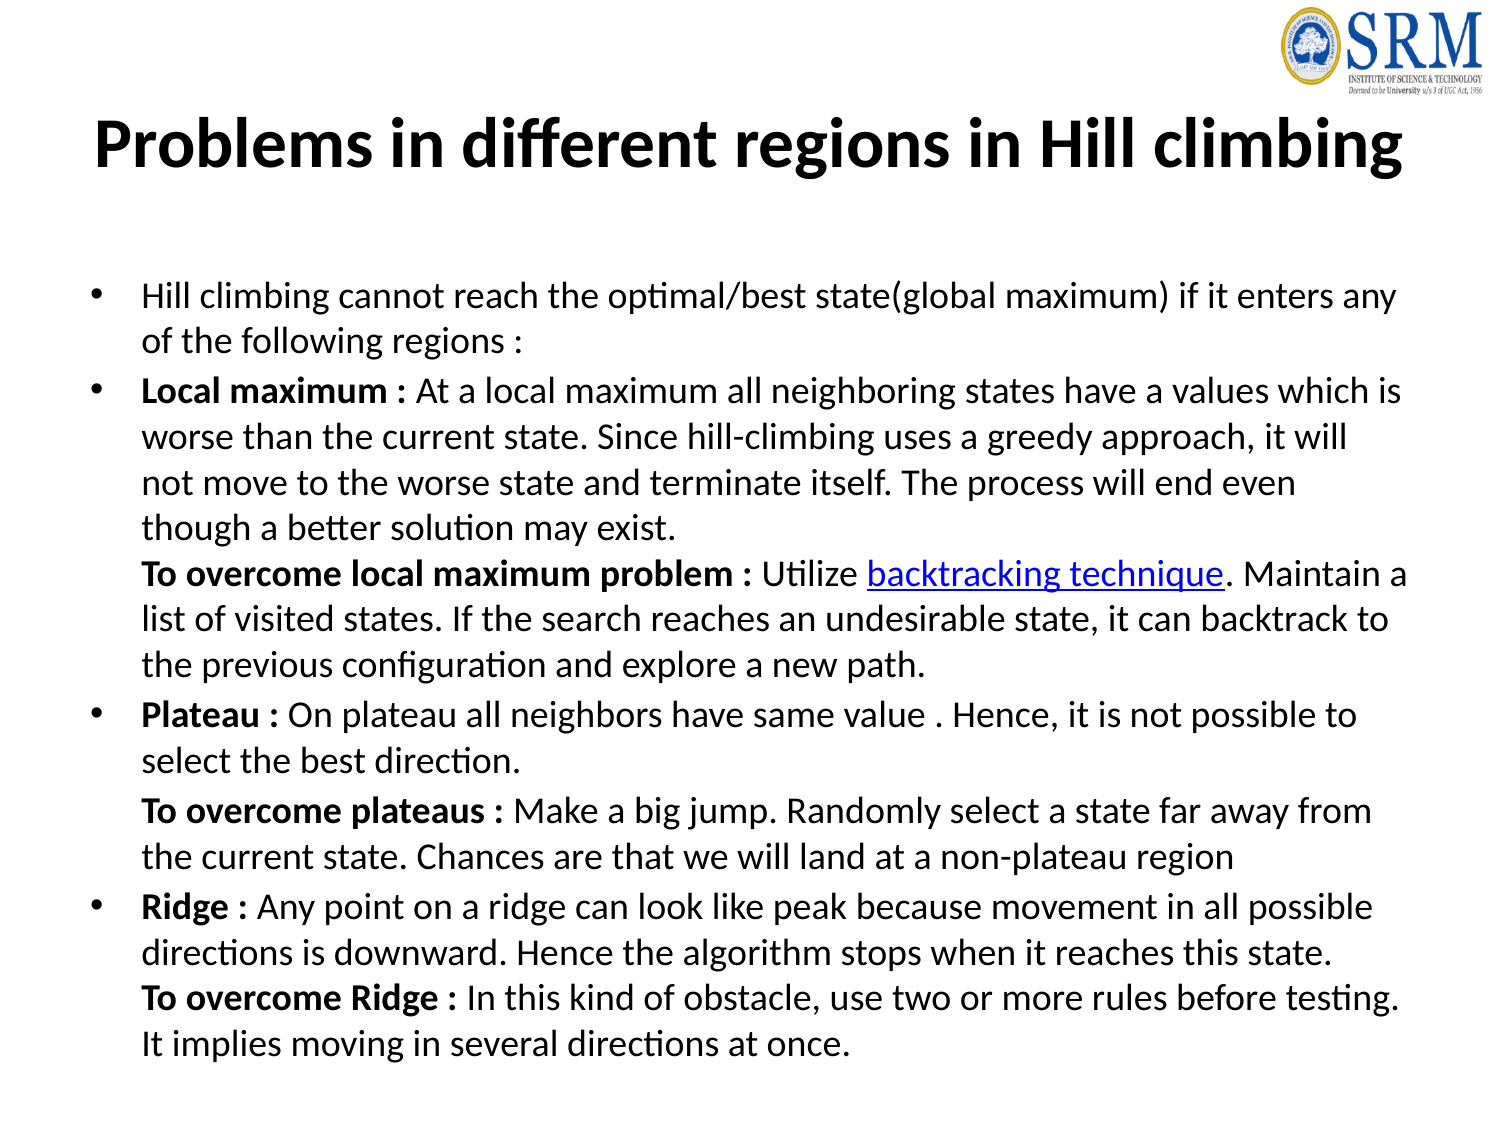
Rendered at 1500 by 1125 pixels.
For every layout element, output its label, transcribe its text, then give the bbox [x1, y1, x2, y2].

list Hill climbing cannot reach the optimal/best state(global maximum) if it enters any of the following regions : Local maximum : At a local maximum all neighboring states have a values which is worse than the current state. Since hill-climbing uses a greedy approach, it will not move to the worse state and terminate itself. The process will end even though a better solution may exist. To overcome local maximum problem : Utilize backtracking technique. Maintain a list of visited states. If the search reaches an undesirable state, it can backtrack to the previous configuration and explore a new path. Plateau : On plateau all neighbors have same value . Hence, it is not possible to select the best direction. To overcome plateaus : Make a big jump. Randomly select a state far away from the current state. Chances are that we will land at a non-plateau region Ridge : Any point on a ridge can look like peak because movement in all possible directions is downward. Hence the algorithm stops when it reaches this state. To overcome Ridge : In this kind of obstacle, use two or more rules before testing. It implies moving in several directions at once. [75, 262, 1425, 1094]
title Problems in different regions in Hill climbing [75, 45, 1425, 233]
picture [1281, 7, 1482, 95]
